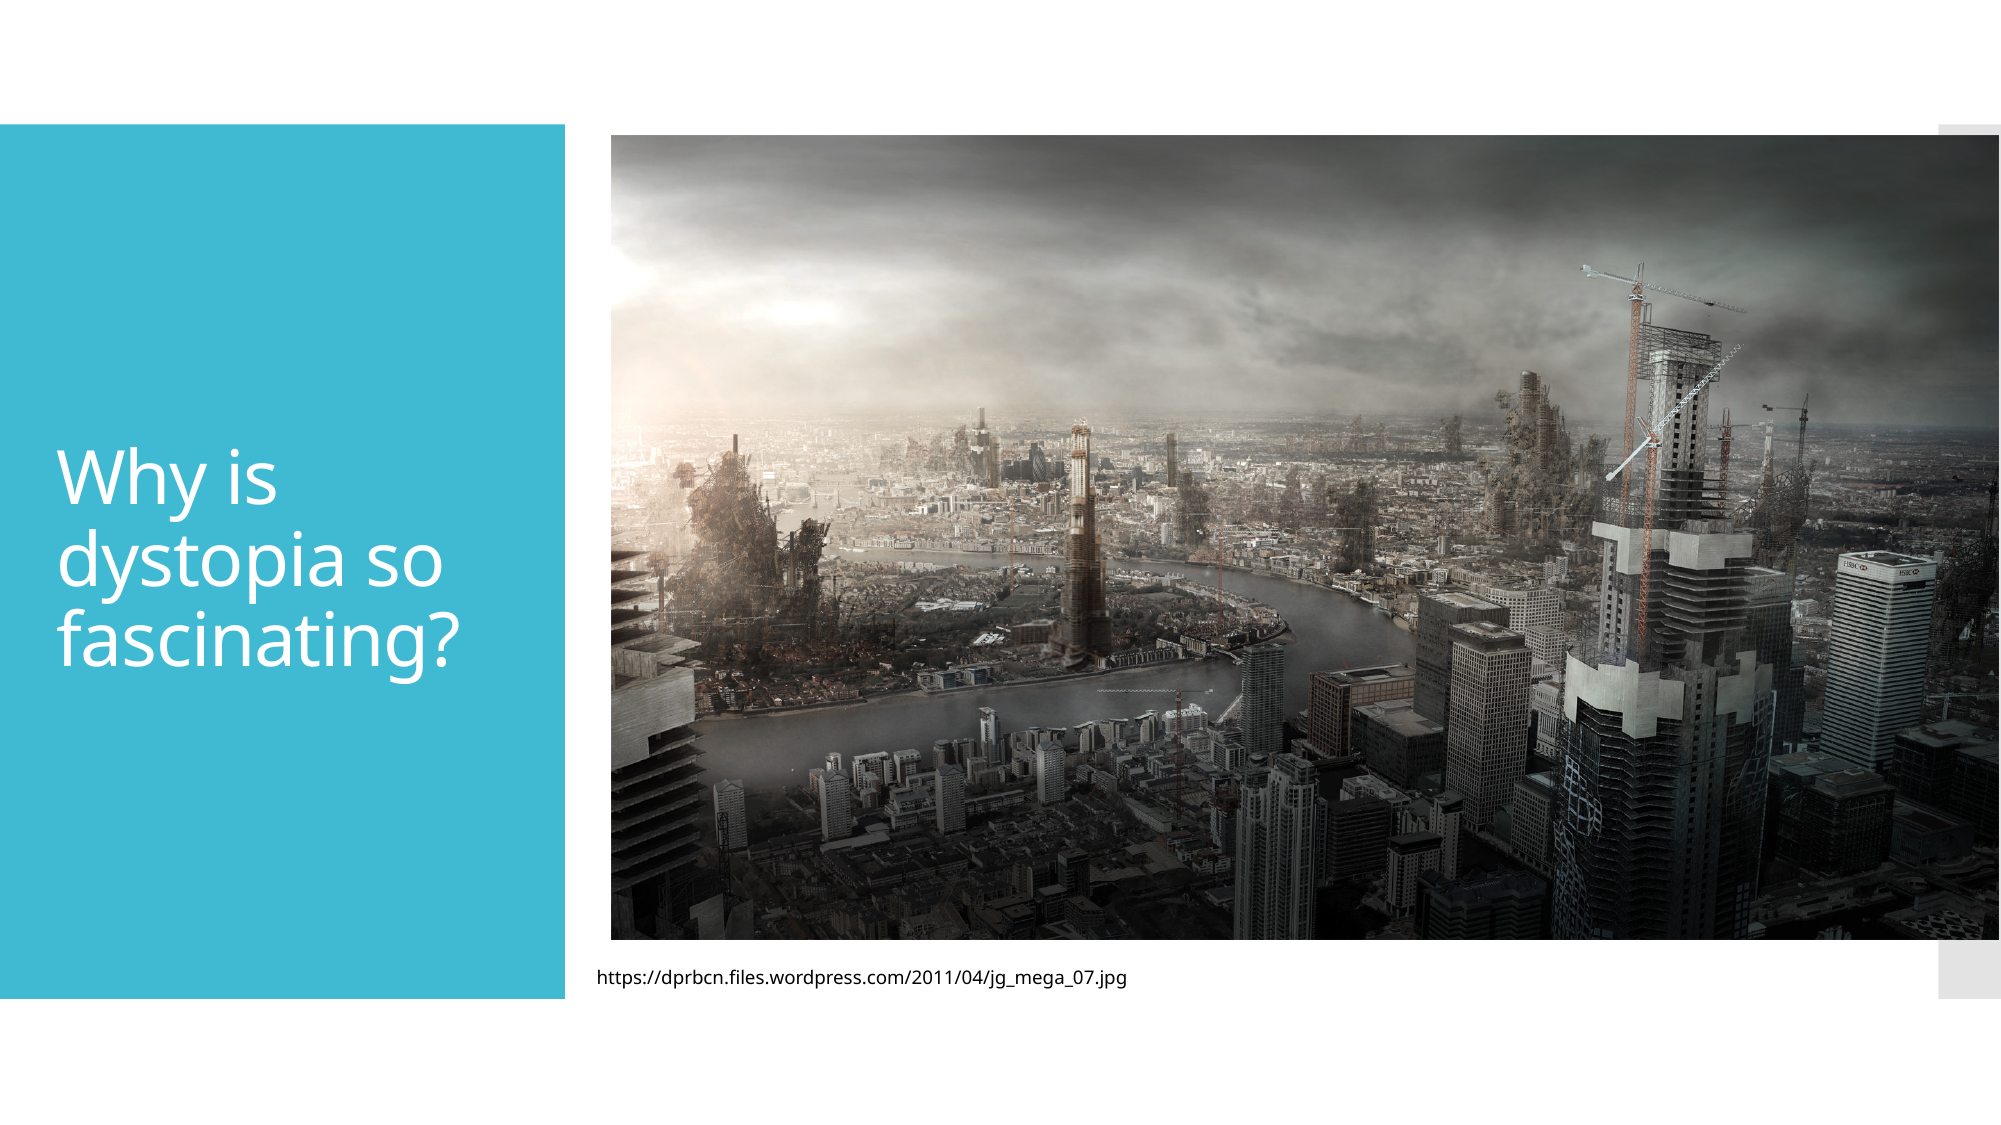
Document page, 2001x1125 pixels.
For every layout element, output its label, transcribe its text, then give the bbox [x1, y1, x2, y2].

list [611, 135, 2000, 940]
title Why is dystopia so fascinating? [41, 184, 525, 940]
text_box https://dprbcn.files.wordpress.com/2011/04/jg_mega_07.jpg [581, 958, 1142, 996]
